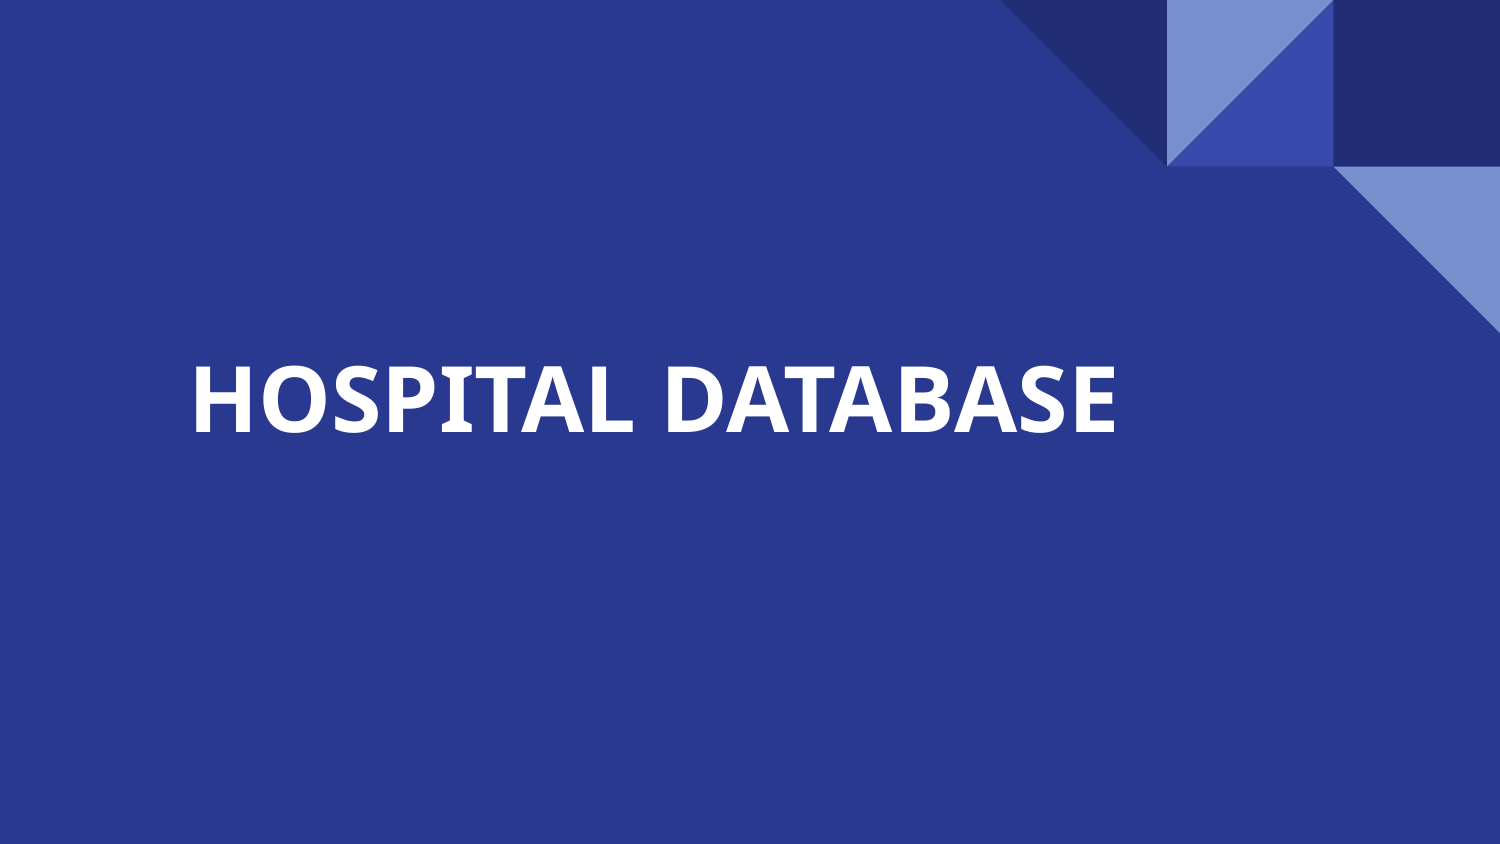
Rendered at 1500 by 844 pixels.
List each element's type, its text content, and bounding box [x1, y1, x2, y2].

title HOSPITAL DATABASE [173, 328, 1173, 467]
